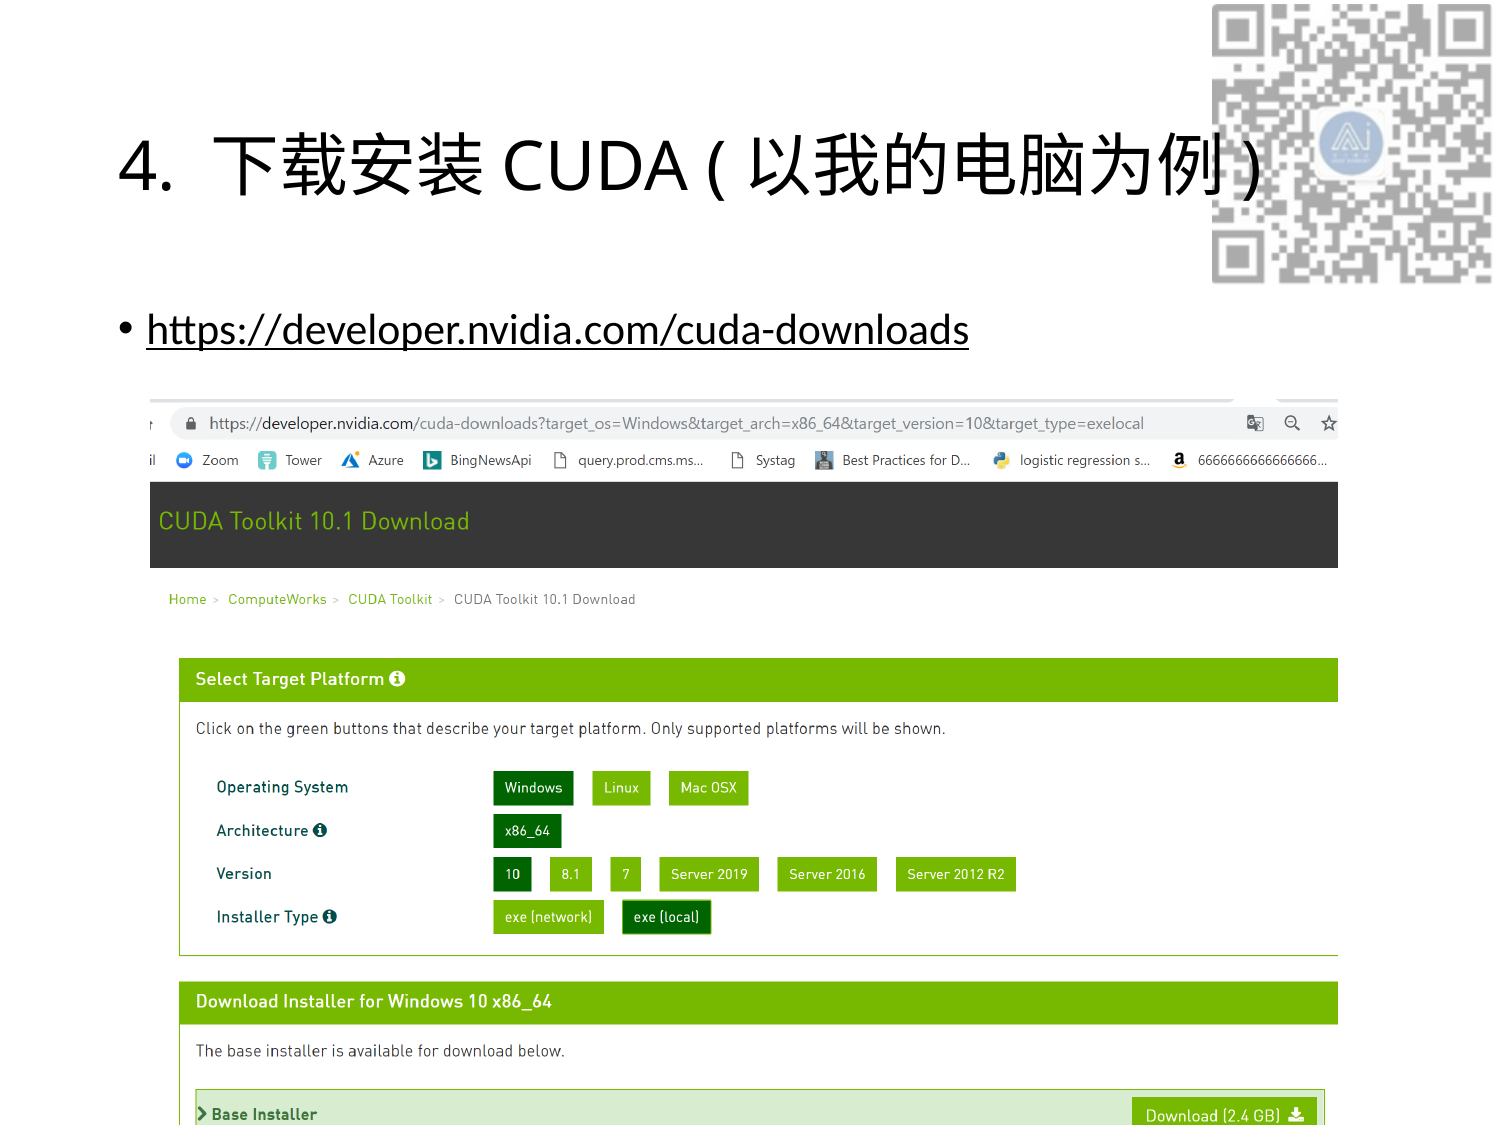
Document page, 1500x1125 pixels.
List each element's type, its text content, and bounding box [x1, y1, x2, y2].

list https://developer.nvidia.com/cuda-downloads [103, 299, 1397, 1014]
picture [149, 399, 1338, 1125]
title 4. 下载安装CUDA (以我的电脑为例) [103, 59, 1397, 278]
